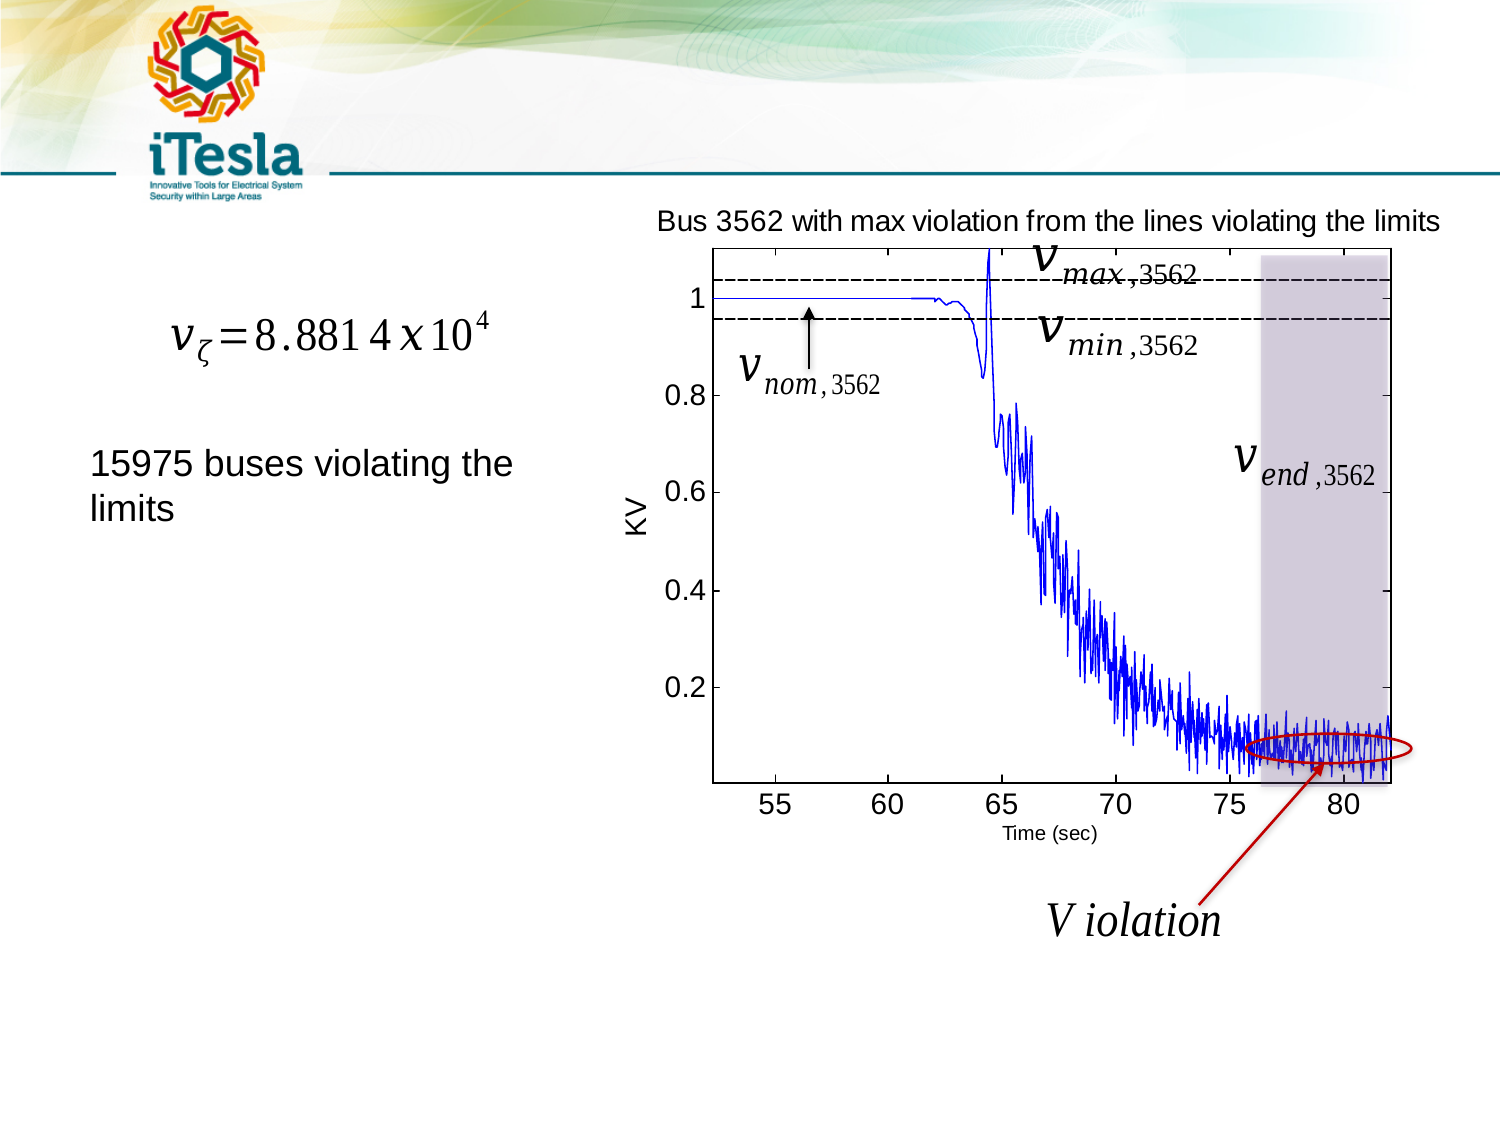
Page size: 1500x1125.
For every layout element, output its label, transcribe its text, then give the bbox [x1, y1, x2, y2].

text_box 15975 buses violating the limits [74, 431, 573, 537]
picture [0, 0, 1500, 856]
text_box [1198, 762, 1325, 906]
